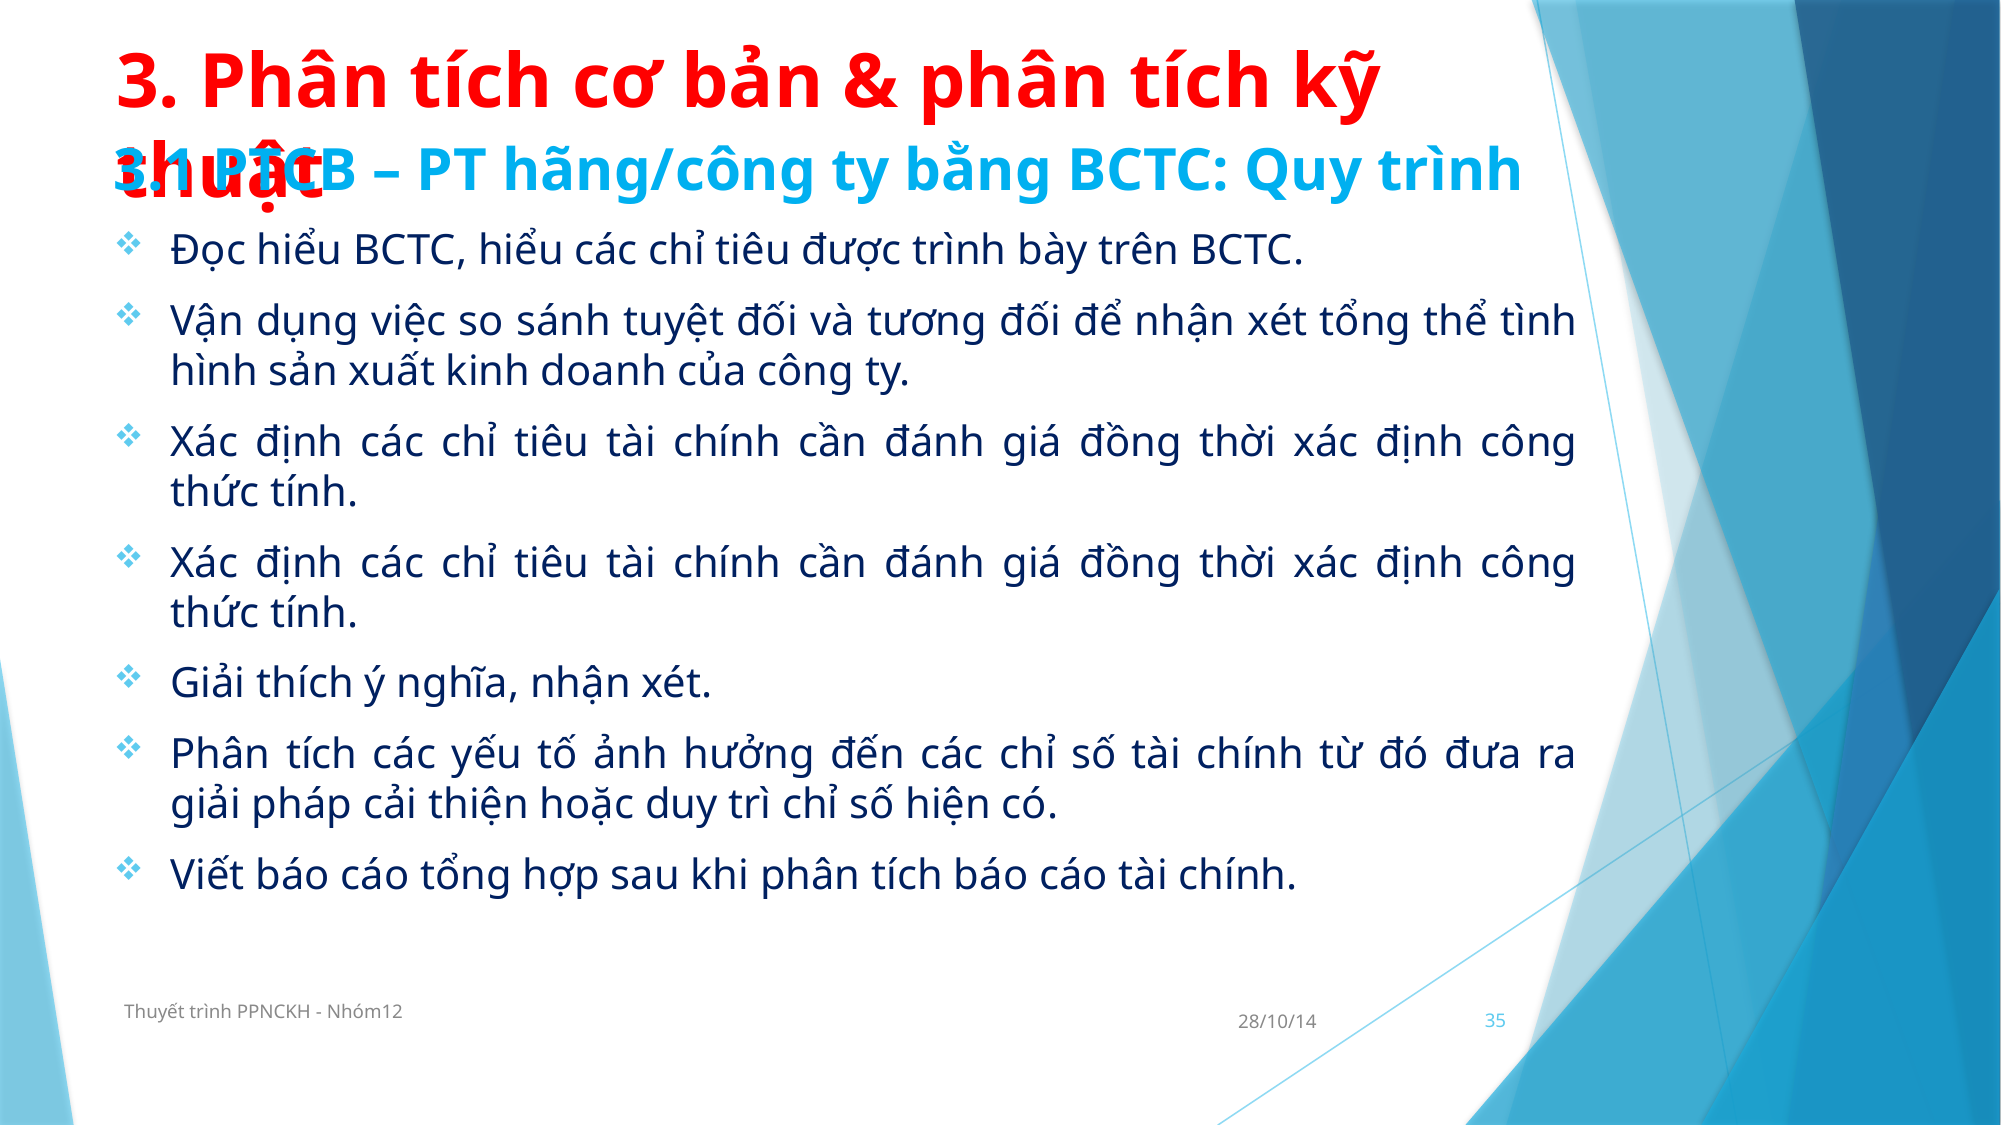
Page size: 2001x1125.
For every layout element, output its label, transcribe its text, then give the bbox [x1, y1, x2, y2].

slide_number 35 [1409, 991, 1522, 1051]
list 3.1 PTCB – PT hãng/công ty bằng BCTC: Quy trình Đọc hiểu BCTC, hiểu các chỉ tiêu được trình bày trên BCTC. Vận dụng việc so sánh tuyệt đối và tương đối để nhận xét tổng thể tình hình sản xuất kinh doanh của công ty. Xác định các chỉ tiêu tài chính cần đánh giá đồng thời xác định công thức tính. Xác định các chỉ tiêu tài chính cần đánh giá đồng thời xác định công thức tính. Giải thích ý nghĩa, nhận xét. Phân tích các yếu tố ảnh hưởng đến các chỉ số tài chính từ đó đưa ra giải pháp cải thiện hoặc duy trì chỉ số hiện có. Viết báo cáo tổng hợp sau khi phân tích báo cáo tài chính. [99, 124, 1594, 1026]
title 3. Phân tích cơ bản & phân tích kỹ thuật [101, 24, 1512, 124]
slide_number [1182, 991, 1332, 1051]
footer Thuyết trình PPNCKH - Nhóm12 [109, 981, 1143, 1041]
